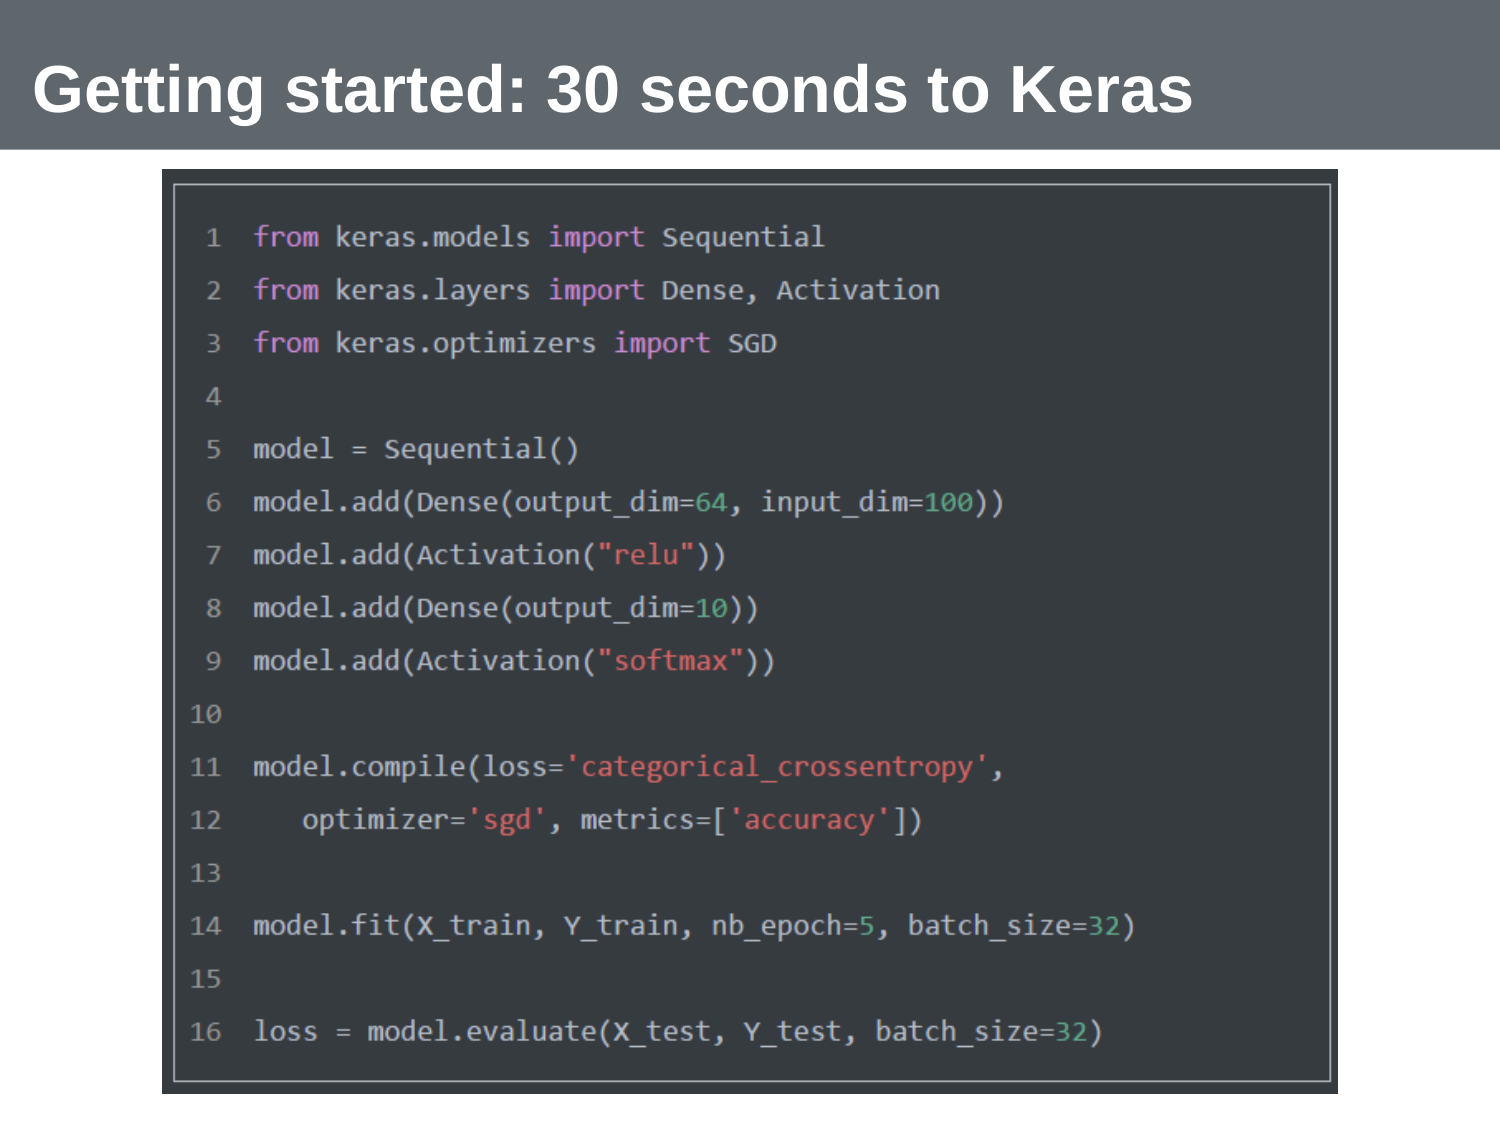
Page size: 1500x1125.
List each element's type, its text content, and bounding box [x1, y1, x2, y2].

title Getting started: 30 seconds to Keras [17, 16, 1483, 134]
picture [162, 169, 1338, 1095]
